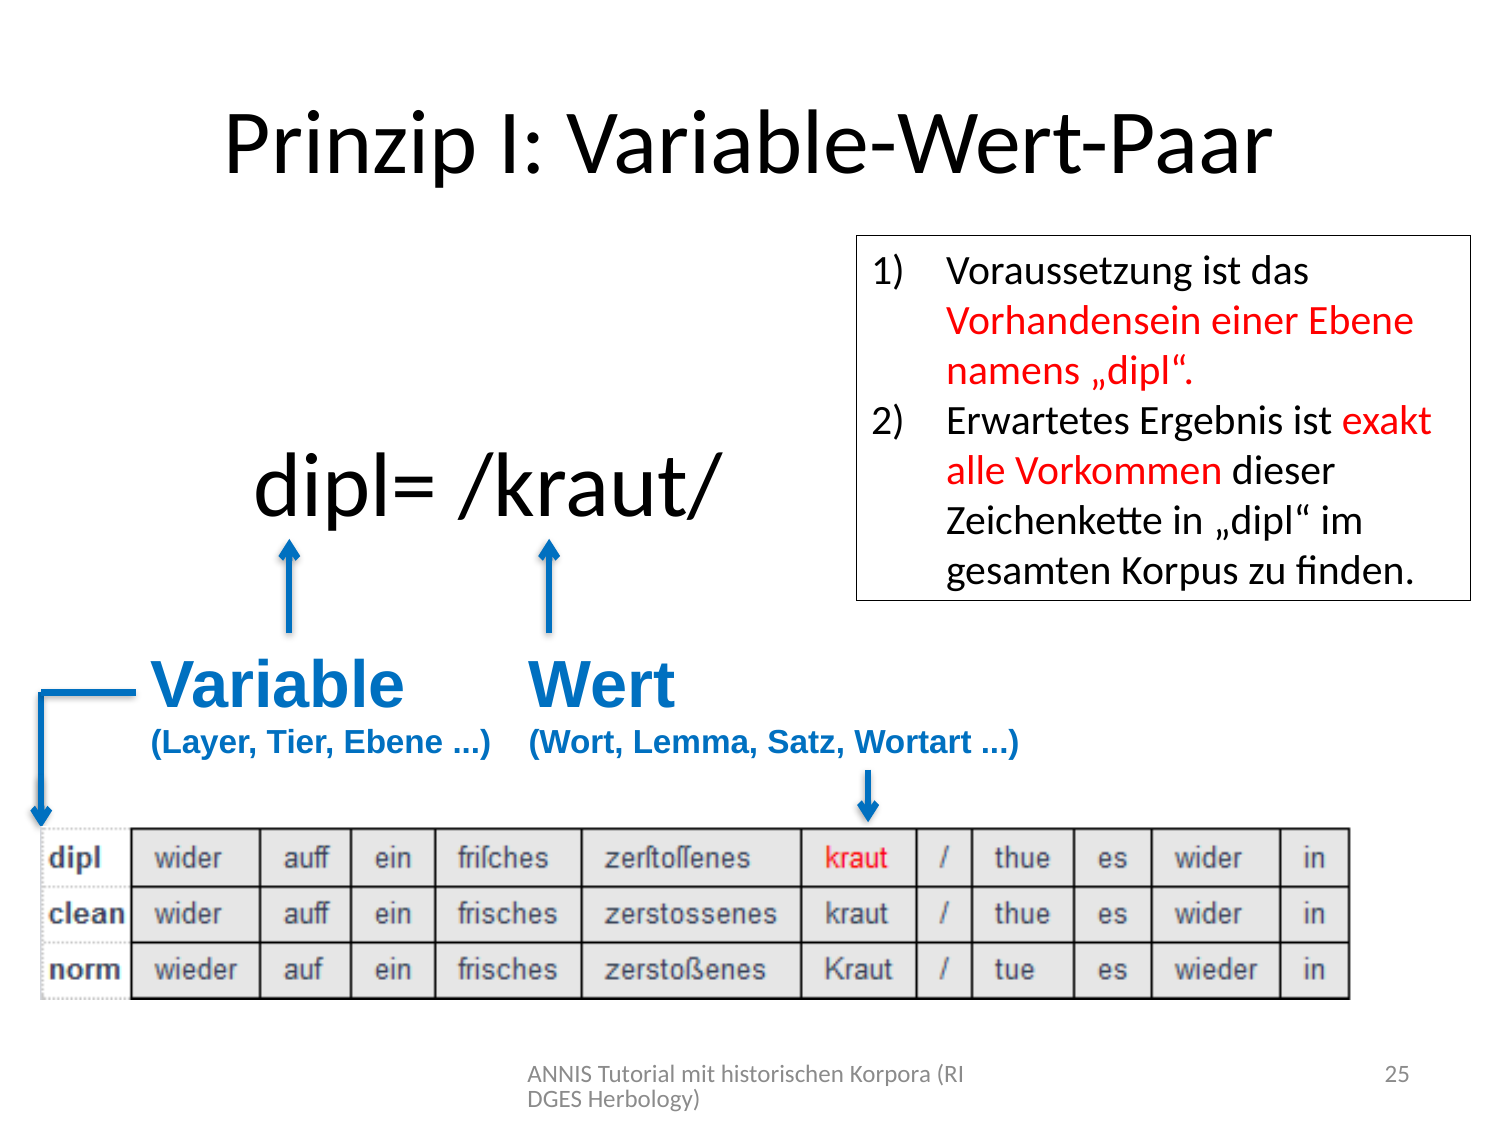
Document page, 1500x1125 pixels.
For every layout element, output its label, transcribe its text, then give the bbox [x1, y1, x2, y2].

text_box Wert (Wort, Lemma, Satz, Wortart ...) [513, 633, 1282, 768]
picture [40, 826, 1353, 1000]
text_box Prinzip I: Variable-Wert-Paar [74, 42, 1425, 231]
footer ANNIS Tutorial mit historischen Korpora (RIDGES Herbology) [512, 1042, 988, 1103]
list dipl= /kraut/ [88, 184, 1439, 872]
text_box Voraussetzung ist das Vorhandensein einer Ebene namens „dipl“. Erwartetes Ergebnis ist exakt alle Vorkommen dieser Zeichenkette in „dipl“ im gesamten Korpus zu finden. [856, 235, 1471, 601]
slide_number 25 [1074, 1042, 1425, 1103]
text_box Variable (Layer, Tier, Ebene ...) [135, 633, 513, 768]
